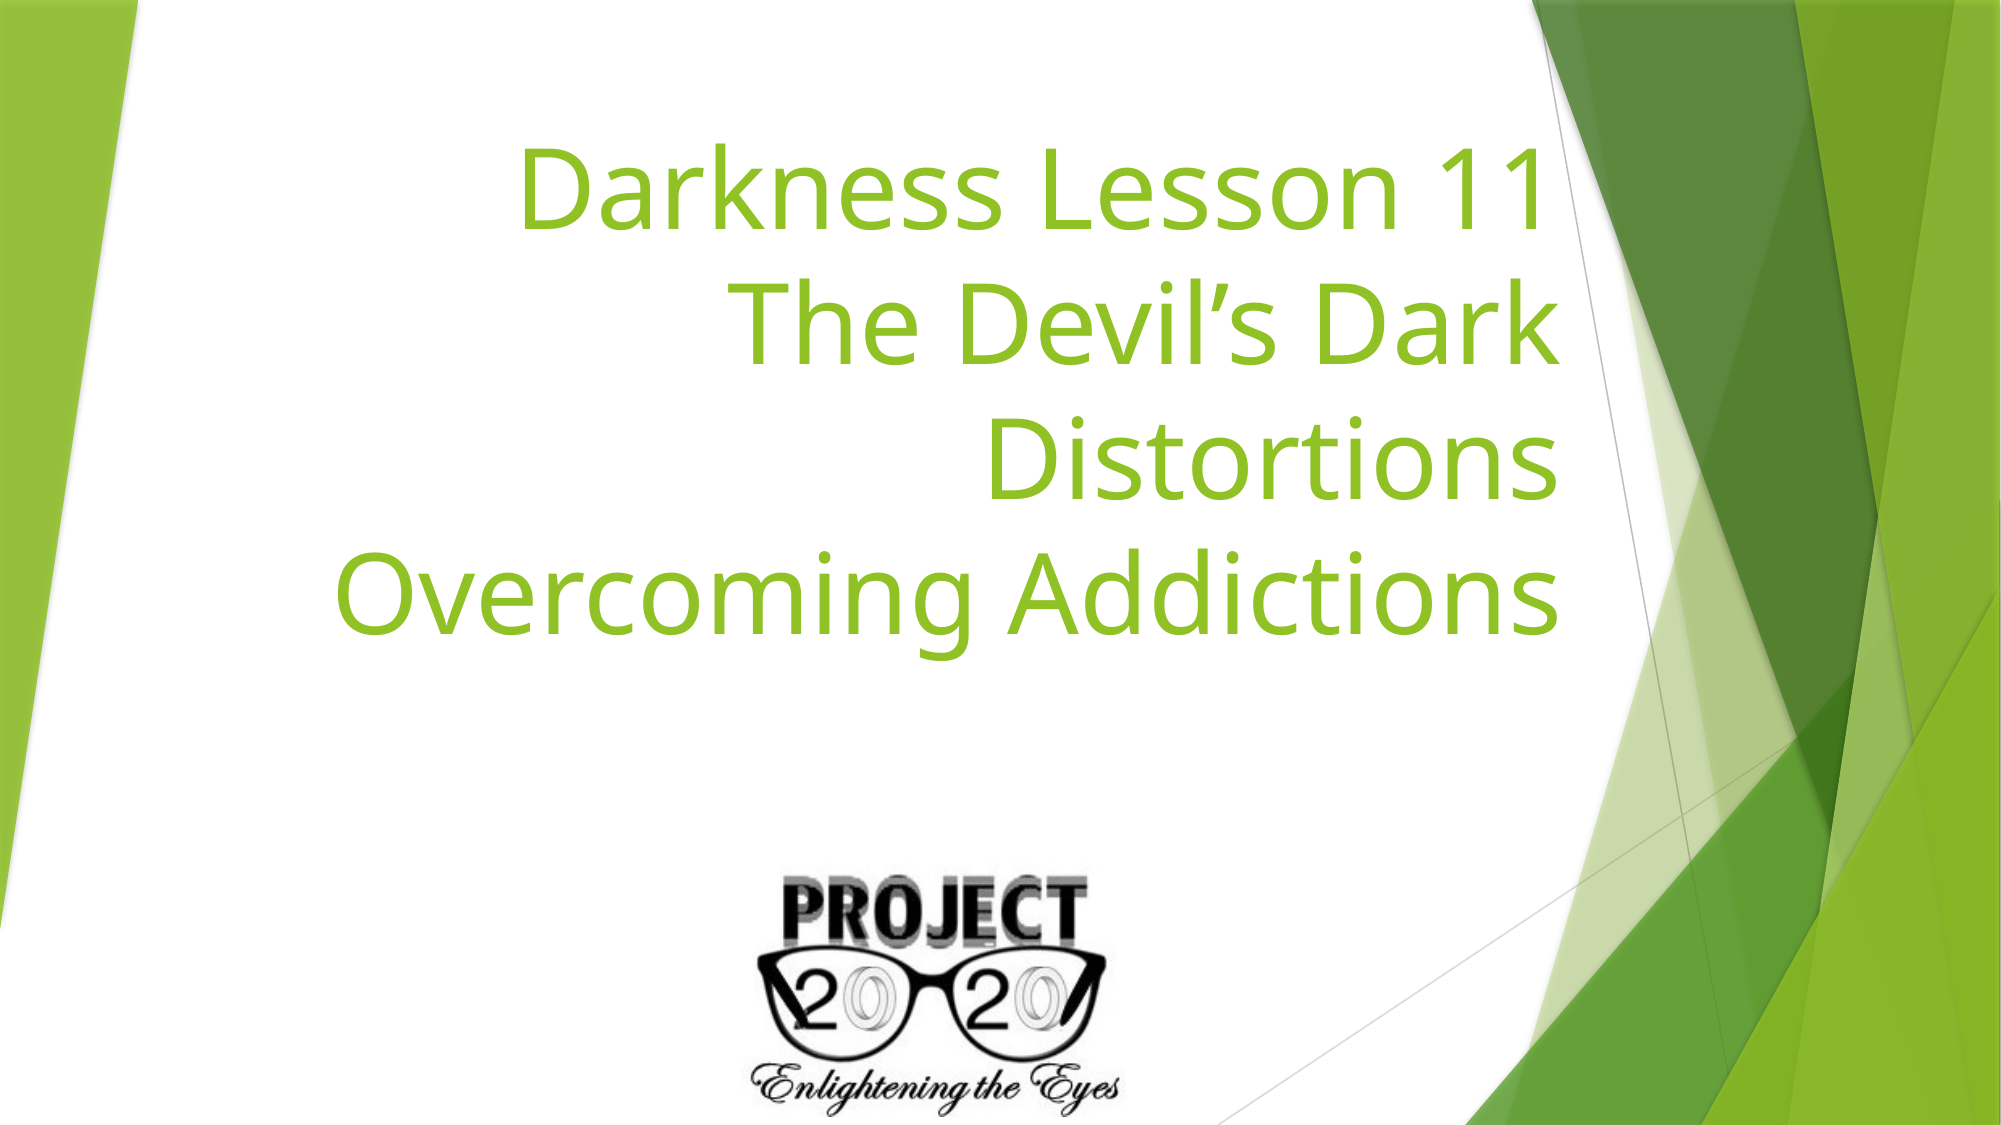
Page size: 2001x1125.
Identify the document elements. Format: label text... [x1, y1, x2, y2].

picture [740, 861, 1127, 1118]
title Darkness Lesson 11 The Devil’s Dark Distortions Overcoming Addictions [154, 135, 1578, 665]
